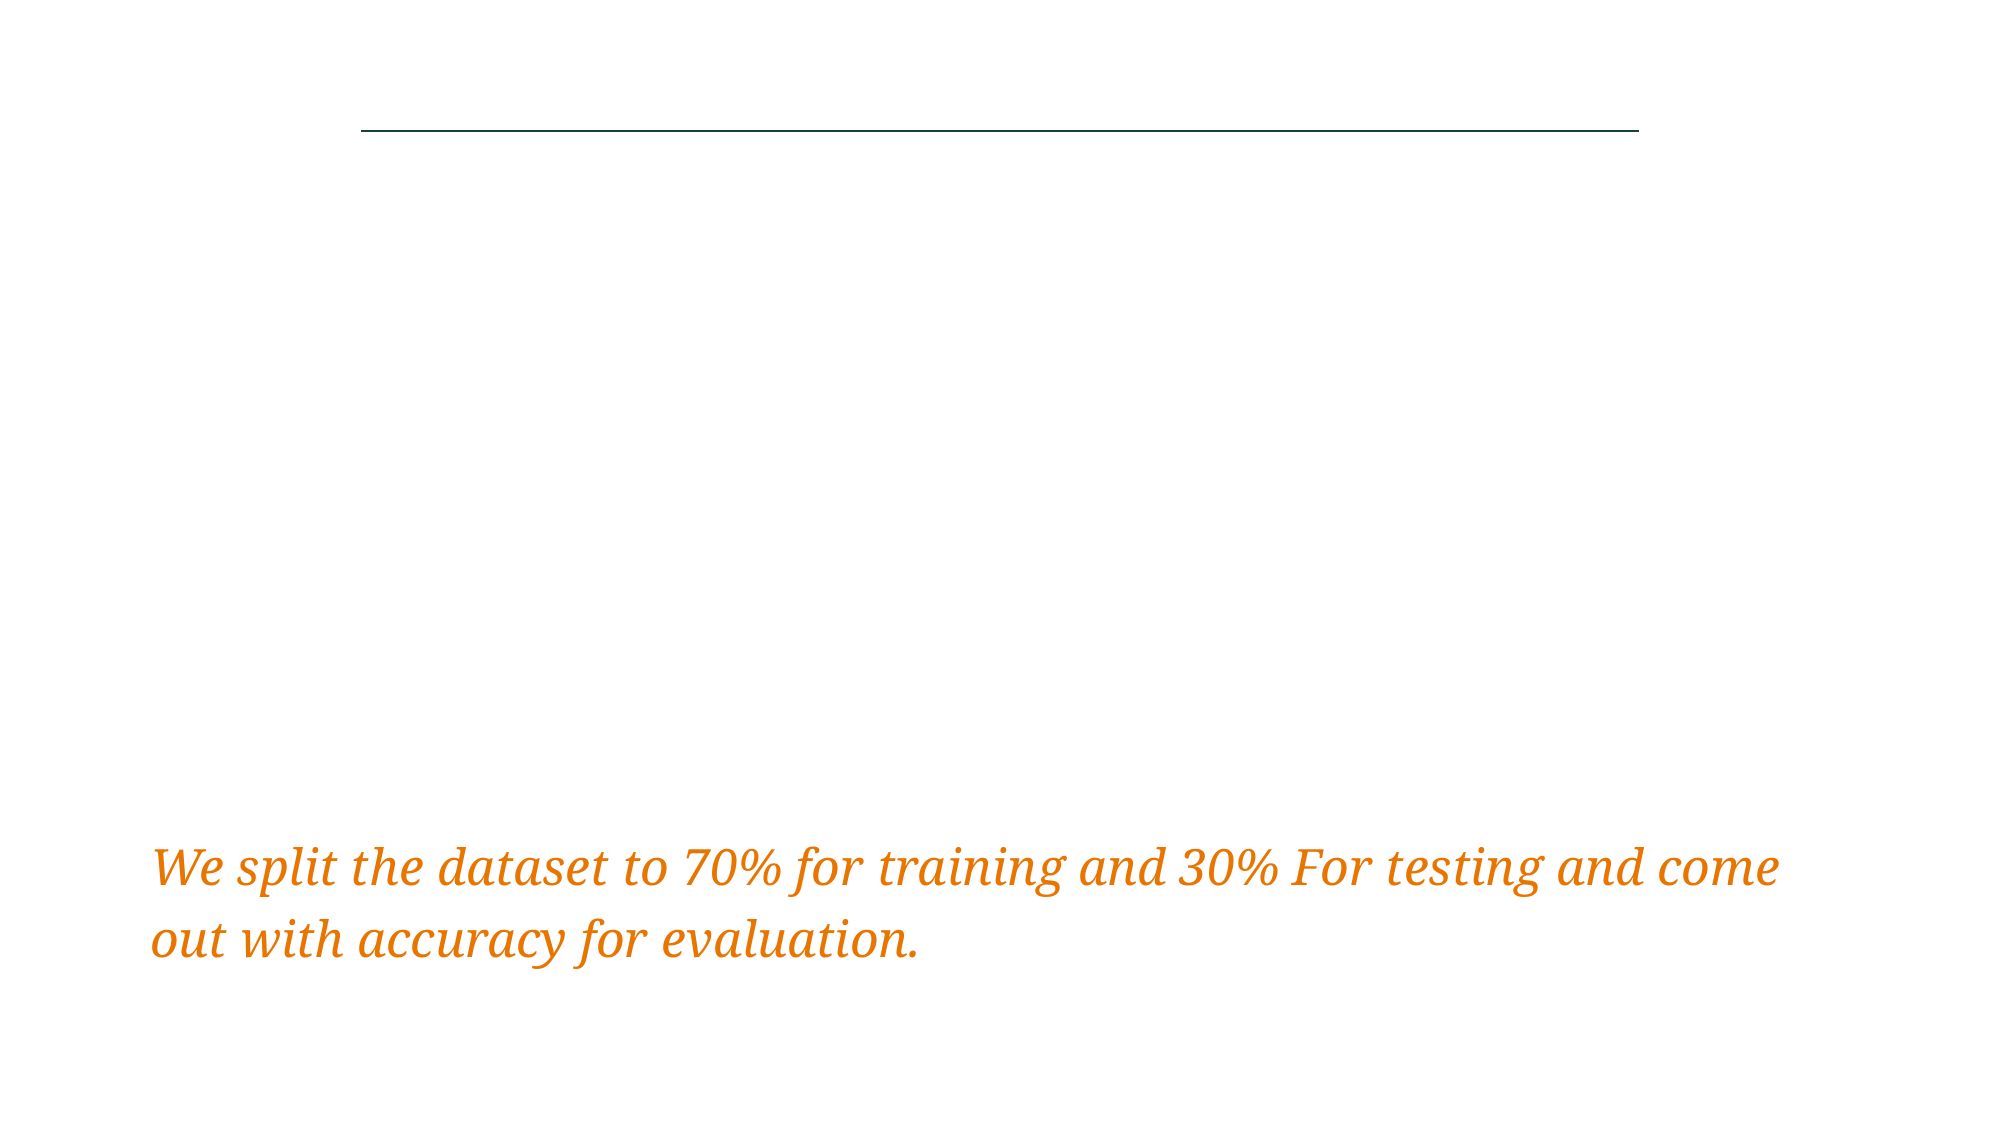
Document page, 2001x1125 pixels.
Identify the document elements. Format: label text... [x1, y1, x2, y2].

list We split the dataset to 70% for training and 30% For testing and come out with accuracy for evaluation. [150, 823, 1850, 985]
